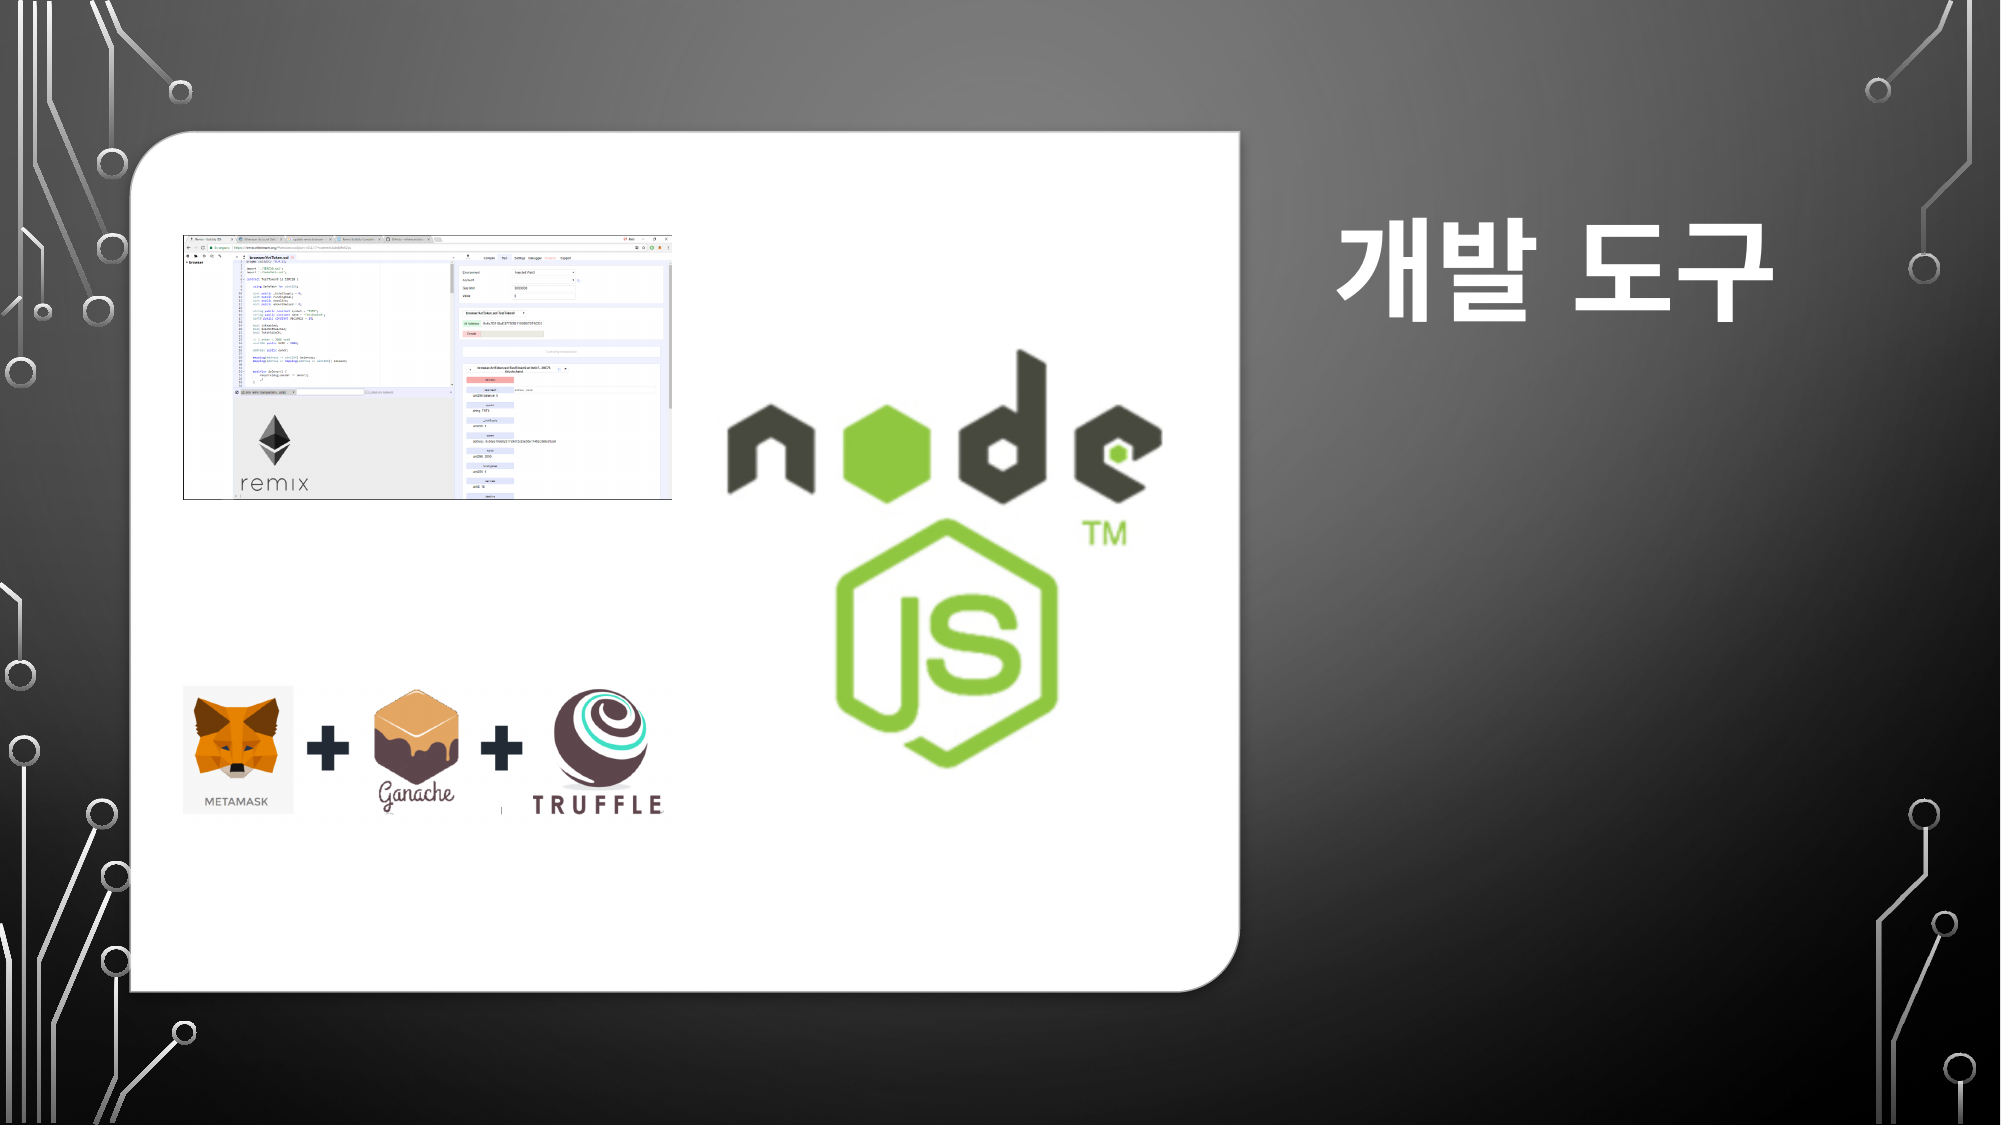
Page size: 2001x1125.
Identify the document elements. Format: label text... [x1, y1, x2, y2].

list [1318, 369, 1857, 950]
title 개발 도구 [1318, 101, 1857, 344]
picture [698, 319, 1187, 805]
text_box [129, 131, 1241, 993]
picture [183, 685, 672, 827]
picture [183, 235, 672, 501]
